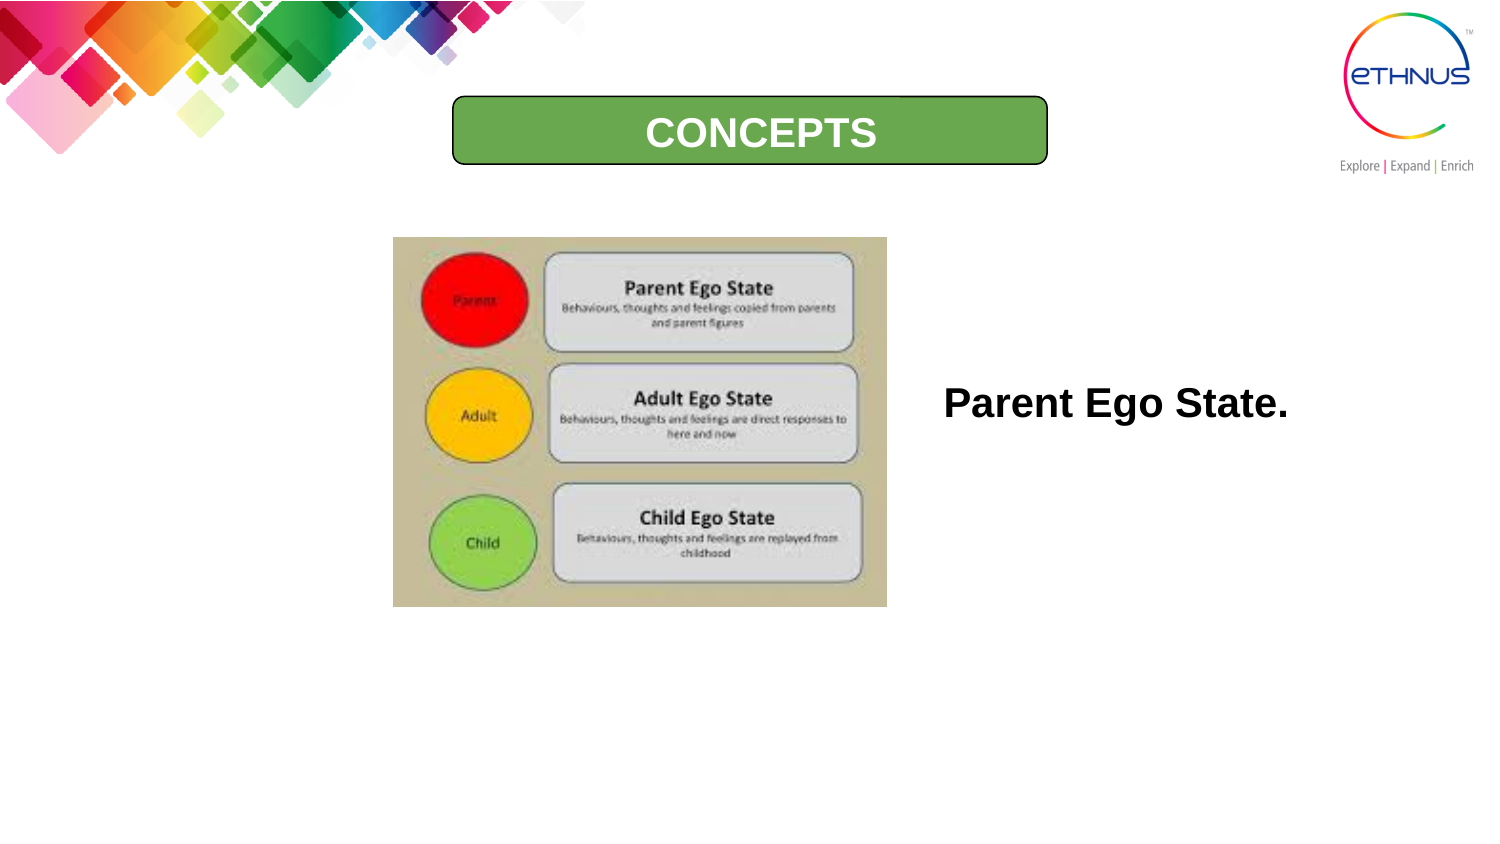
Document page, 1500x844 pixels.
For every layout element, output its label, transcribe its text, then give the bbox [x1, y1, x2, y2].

picture [0, 1, 585, 154]
text_box CONCEPTS [459, 96, 1048, 165]
picture [1327, 0, 1500, 182]
text_box Parent Ego State. [928, 360, 1421, 441]
picture [393, 237, 887, 607]
